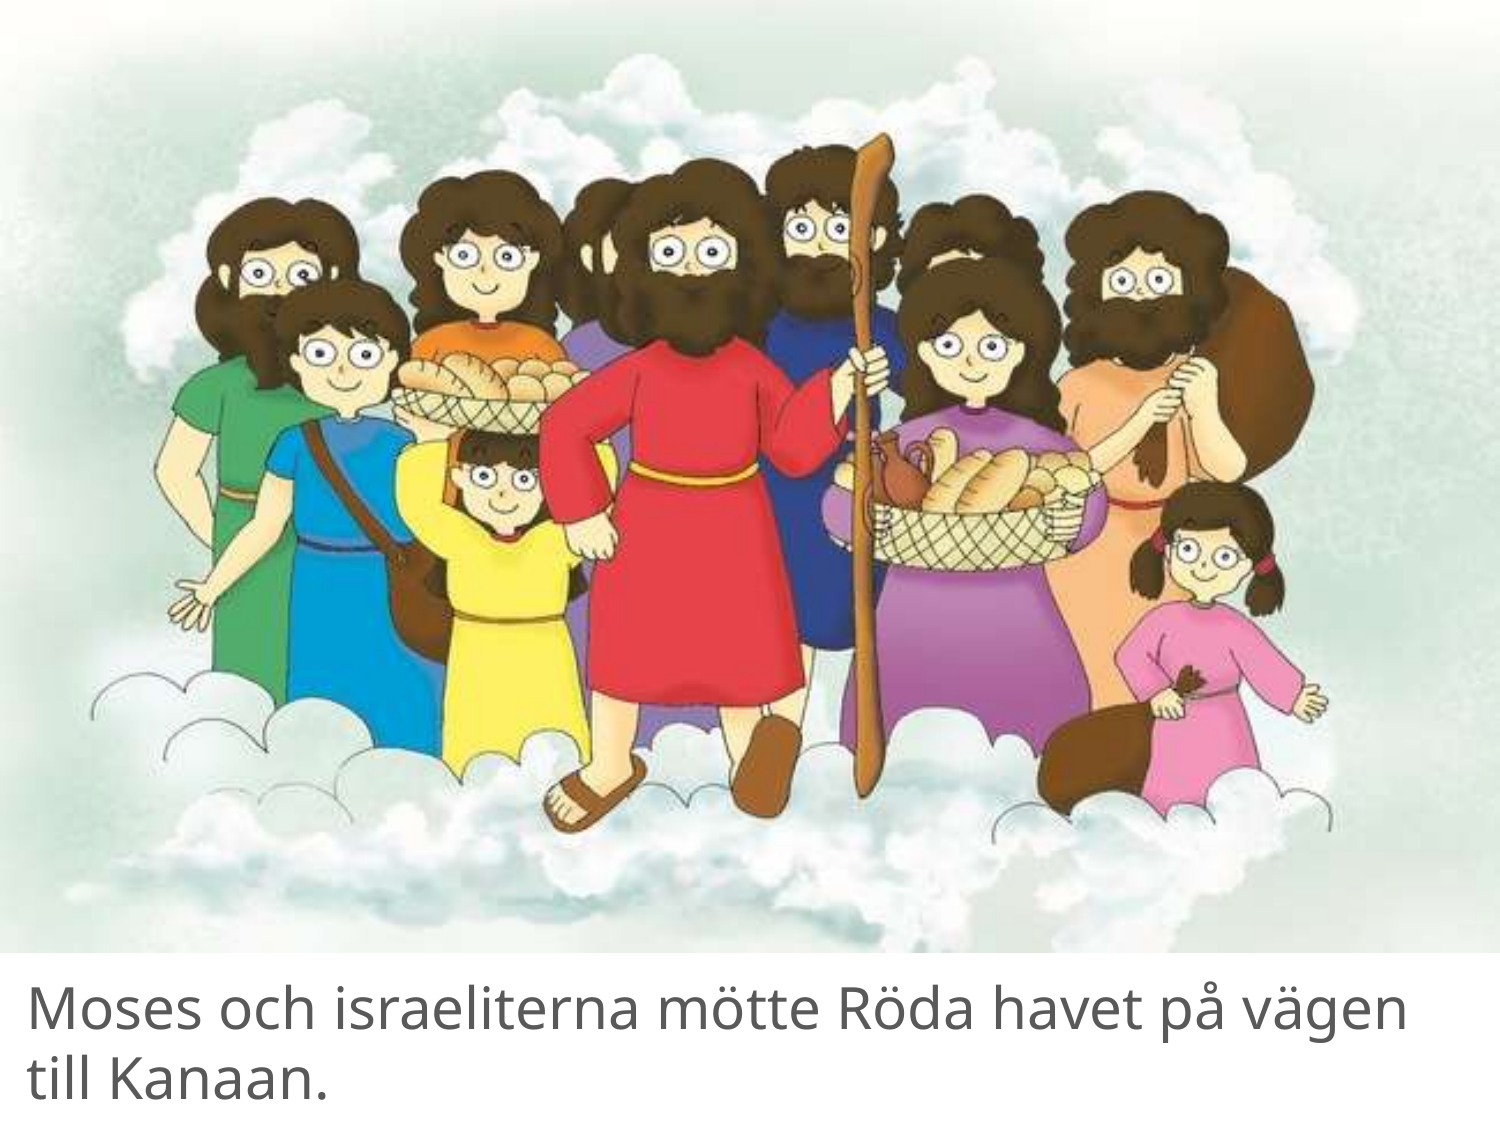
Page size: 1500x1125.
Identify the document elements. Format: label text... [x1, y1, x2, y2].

text_box Moses och israeliterna mötte Röda havet på vägen till Kanaan. [11, 964, 1483, 1119]
picture [0, 0, 1500, 953]
